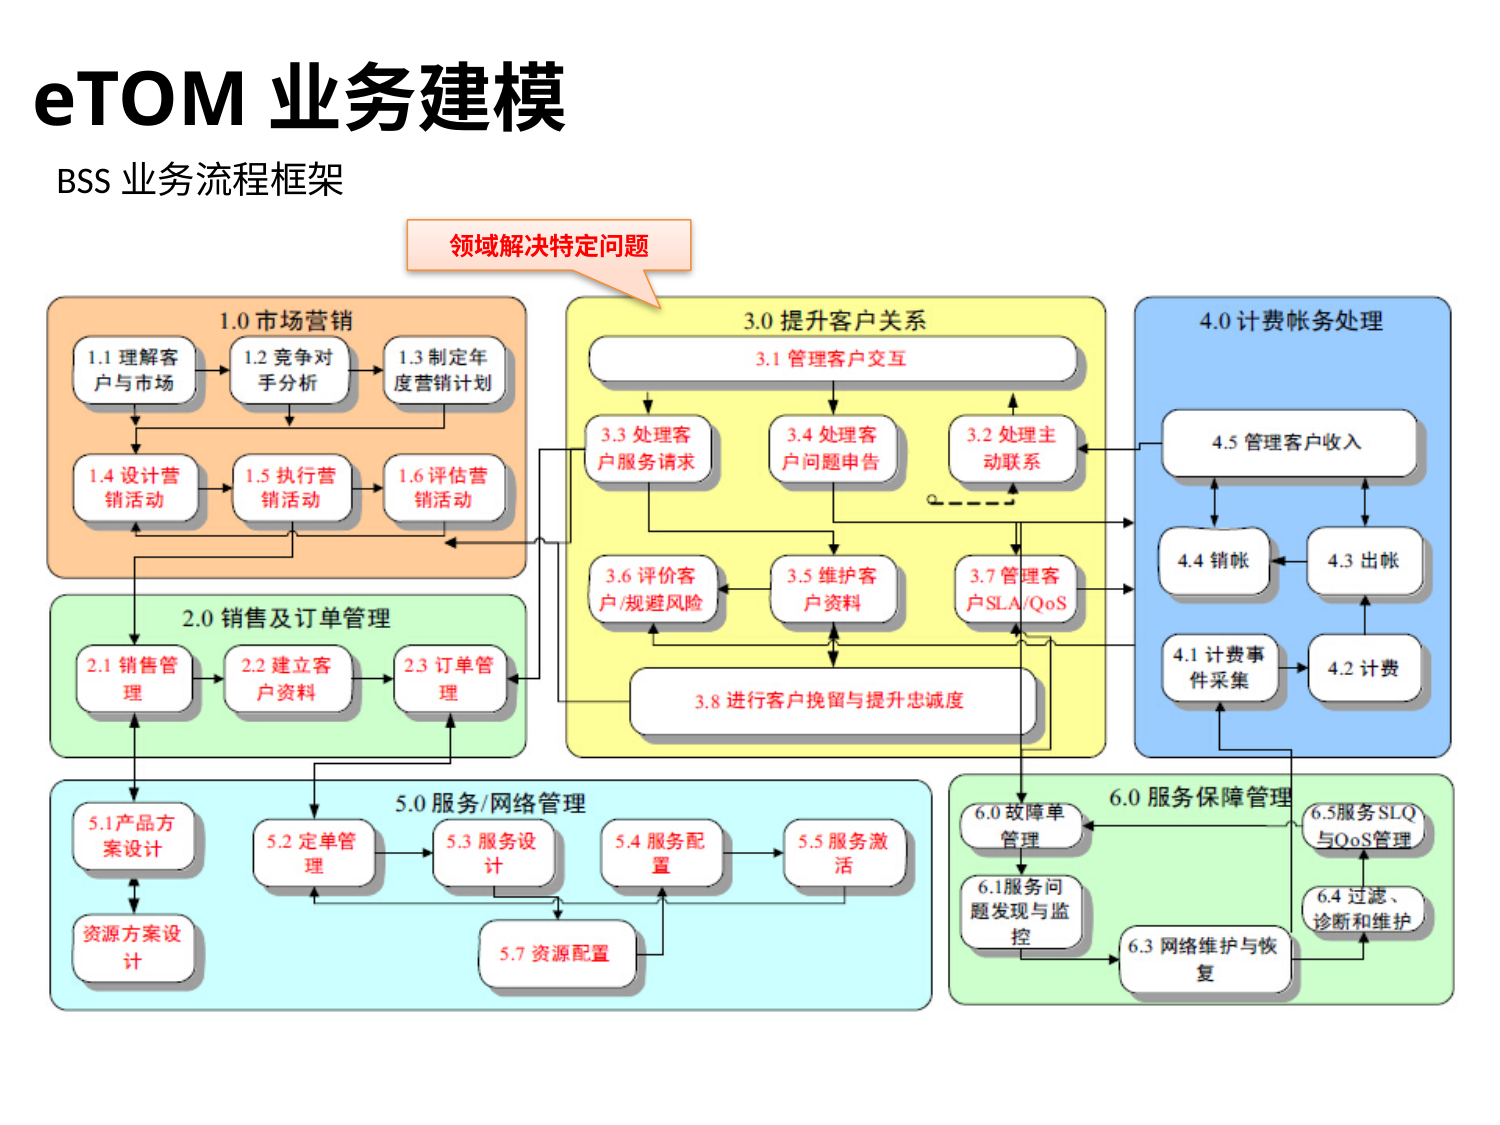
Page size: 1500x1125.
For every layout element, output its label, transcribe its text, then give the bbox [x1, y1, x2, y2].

text_box eTOM业务建模 [17, 42, 1247, 149]
picture [19, 282, 1480, 1024]
text_box BSS业务流程框架 [41, 148, 360, 209]
text_box 领域解决特定问题 [406, 219, 692, 281]
